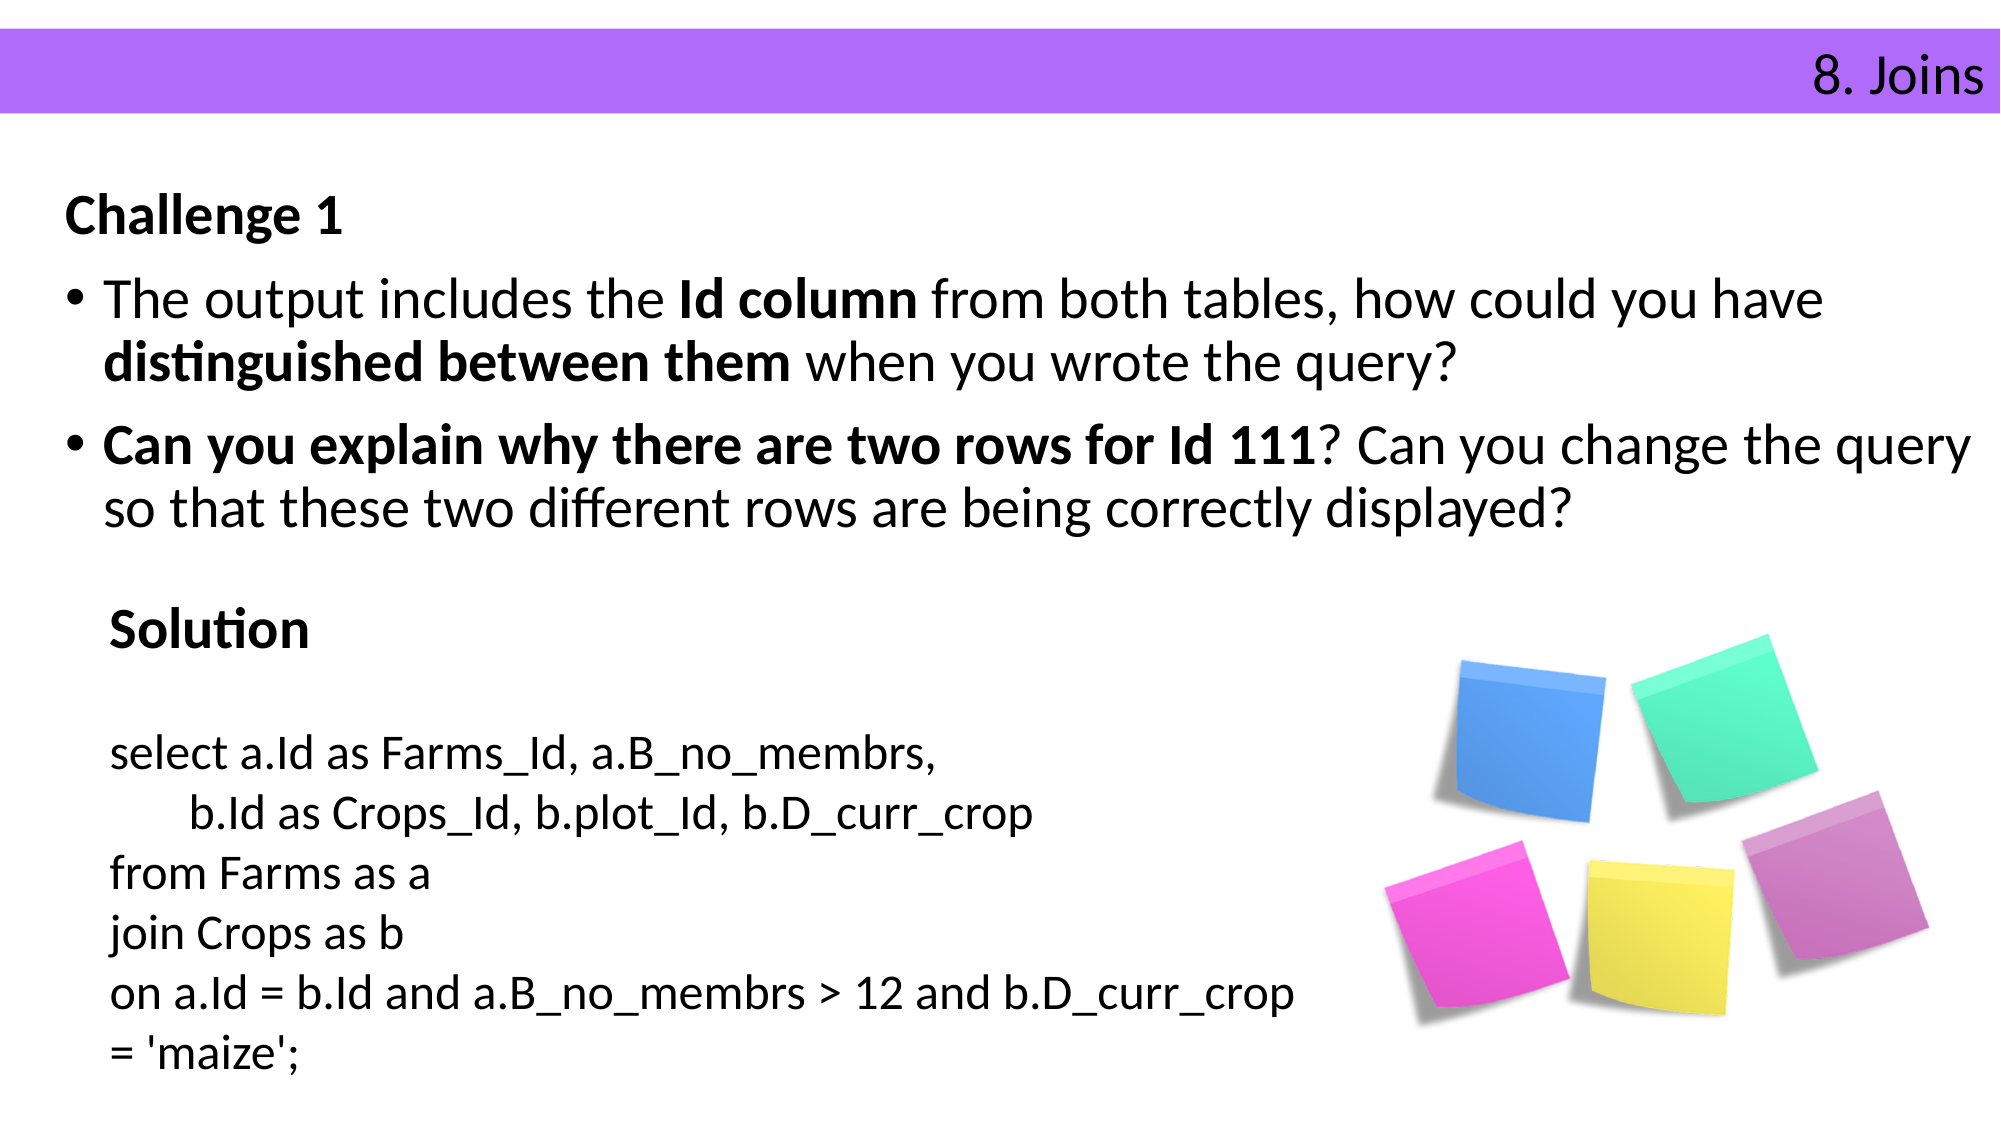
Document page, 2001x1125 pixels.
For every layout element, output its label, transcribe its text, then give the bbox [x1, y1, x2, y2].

list Challenge 1 The output includes the Id column from both tables, how could you have distinguished between them when you wrote the query? Can you explain why there are two rows for Id 111? Can you change the query so that these two different rows are being correctly displayed? [50, 176, 2000, 626]
text_box 8. Joins [0, 28, 2000, 114]
text_box Solution select a.Id as Farms_Id, a.B_no_membrs, b.Id as Crops_Id, b.plot_Id, b.D_curr_crop from Farms as a join Crops as b on a.Id = b.Id and a.B_no_membrs > 12 and b.D_curr_crop = 'maize'; [94, 582, 1311, 1088]
picture [1370, 625, 1940, 1061]
